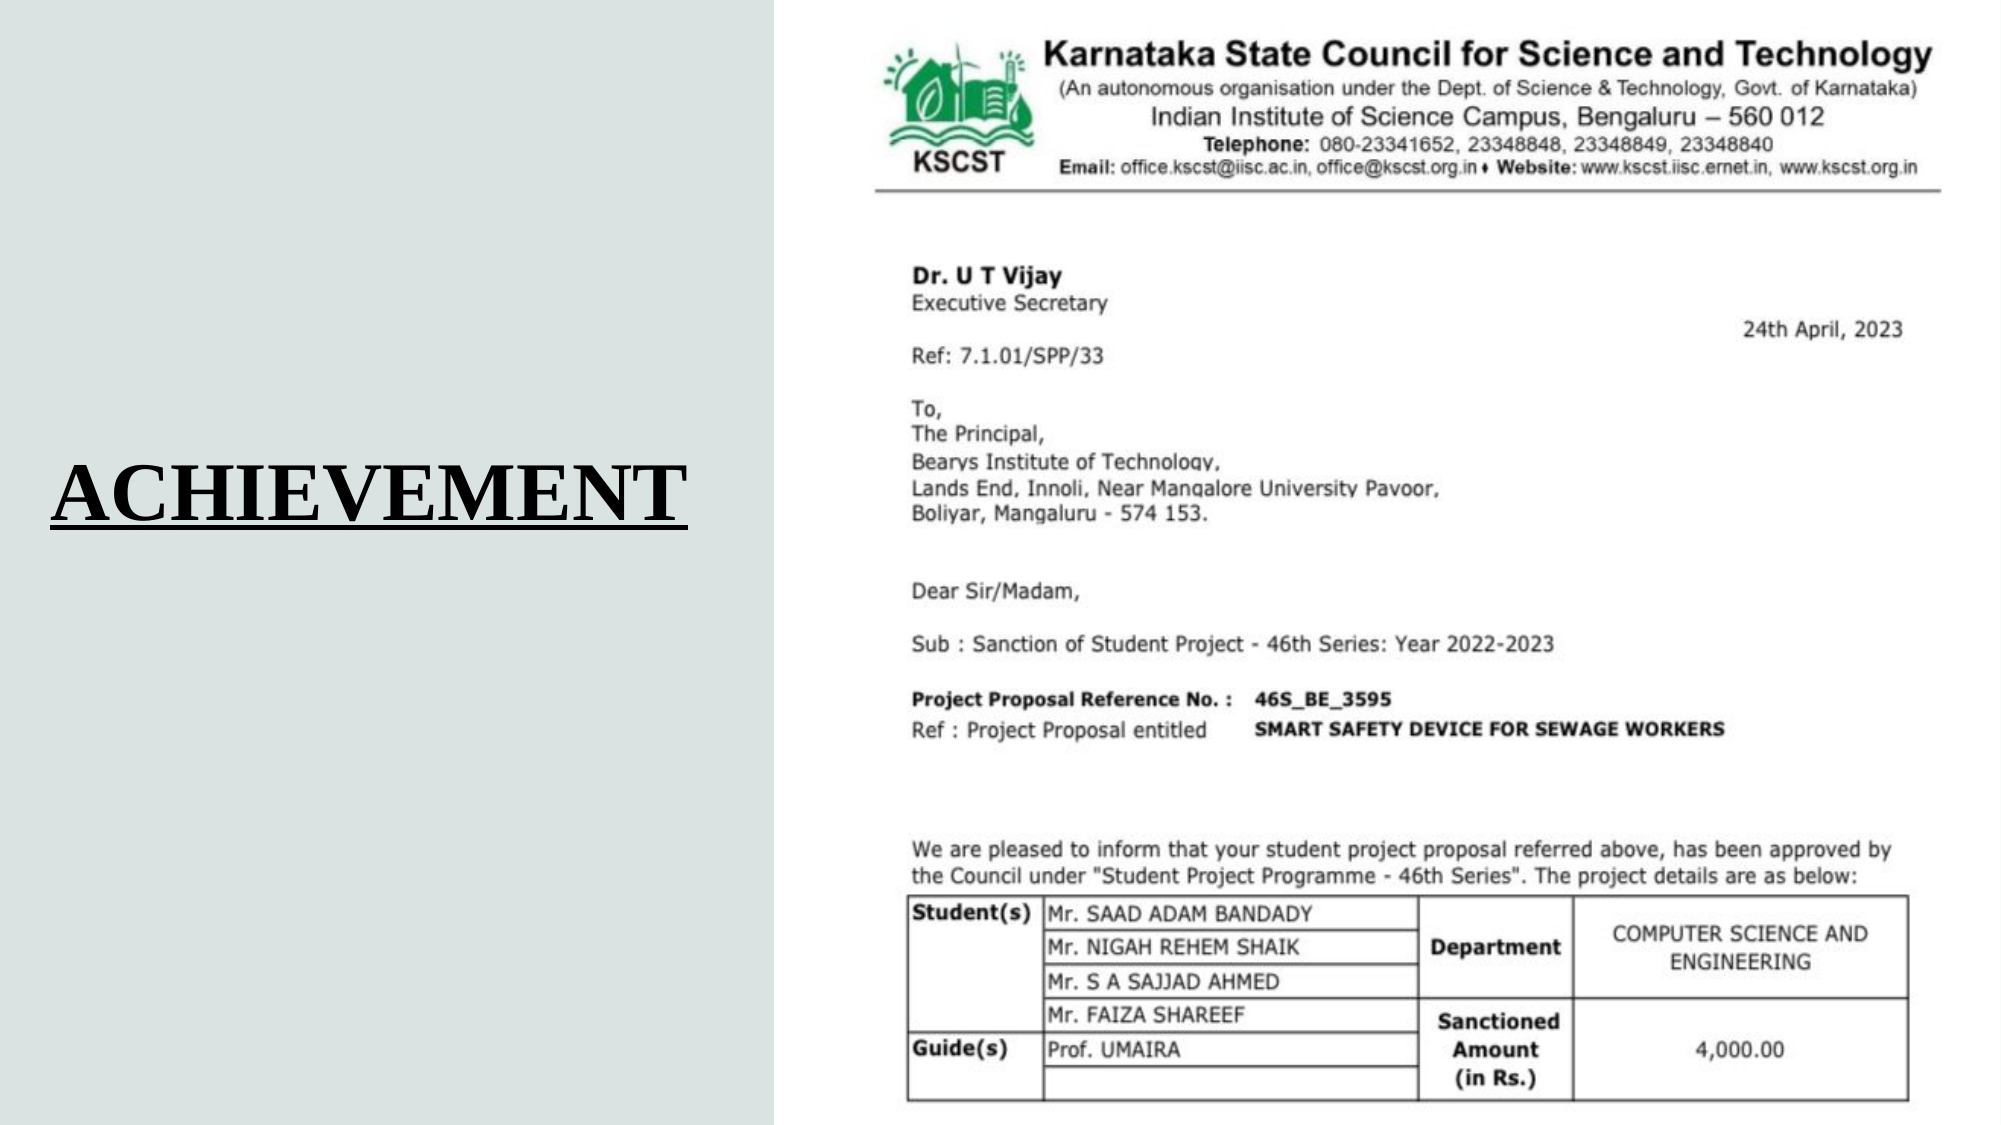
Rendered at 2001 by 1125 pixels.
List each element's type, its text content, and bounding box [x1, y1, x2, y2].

title ACHIEVEMENT [50, 437, 709, 539]
picture [774, 0, 2000, 1125]
